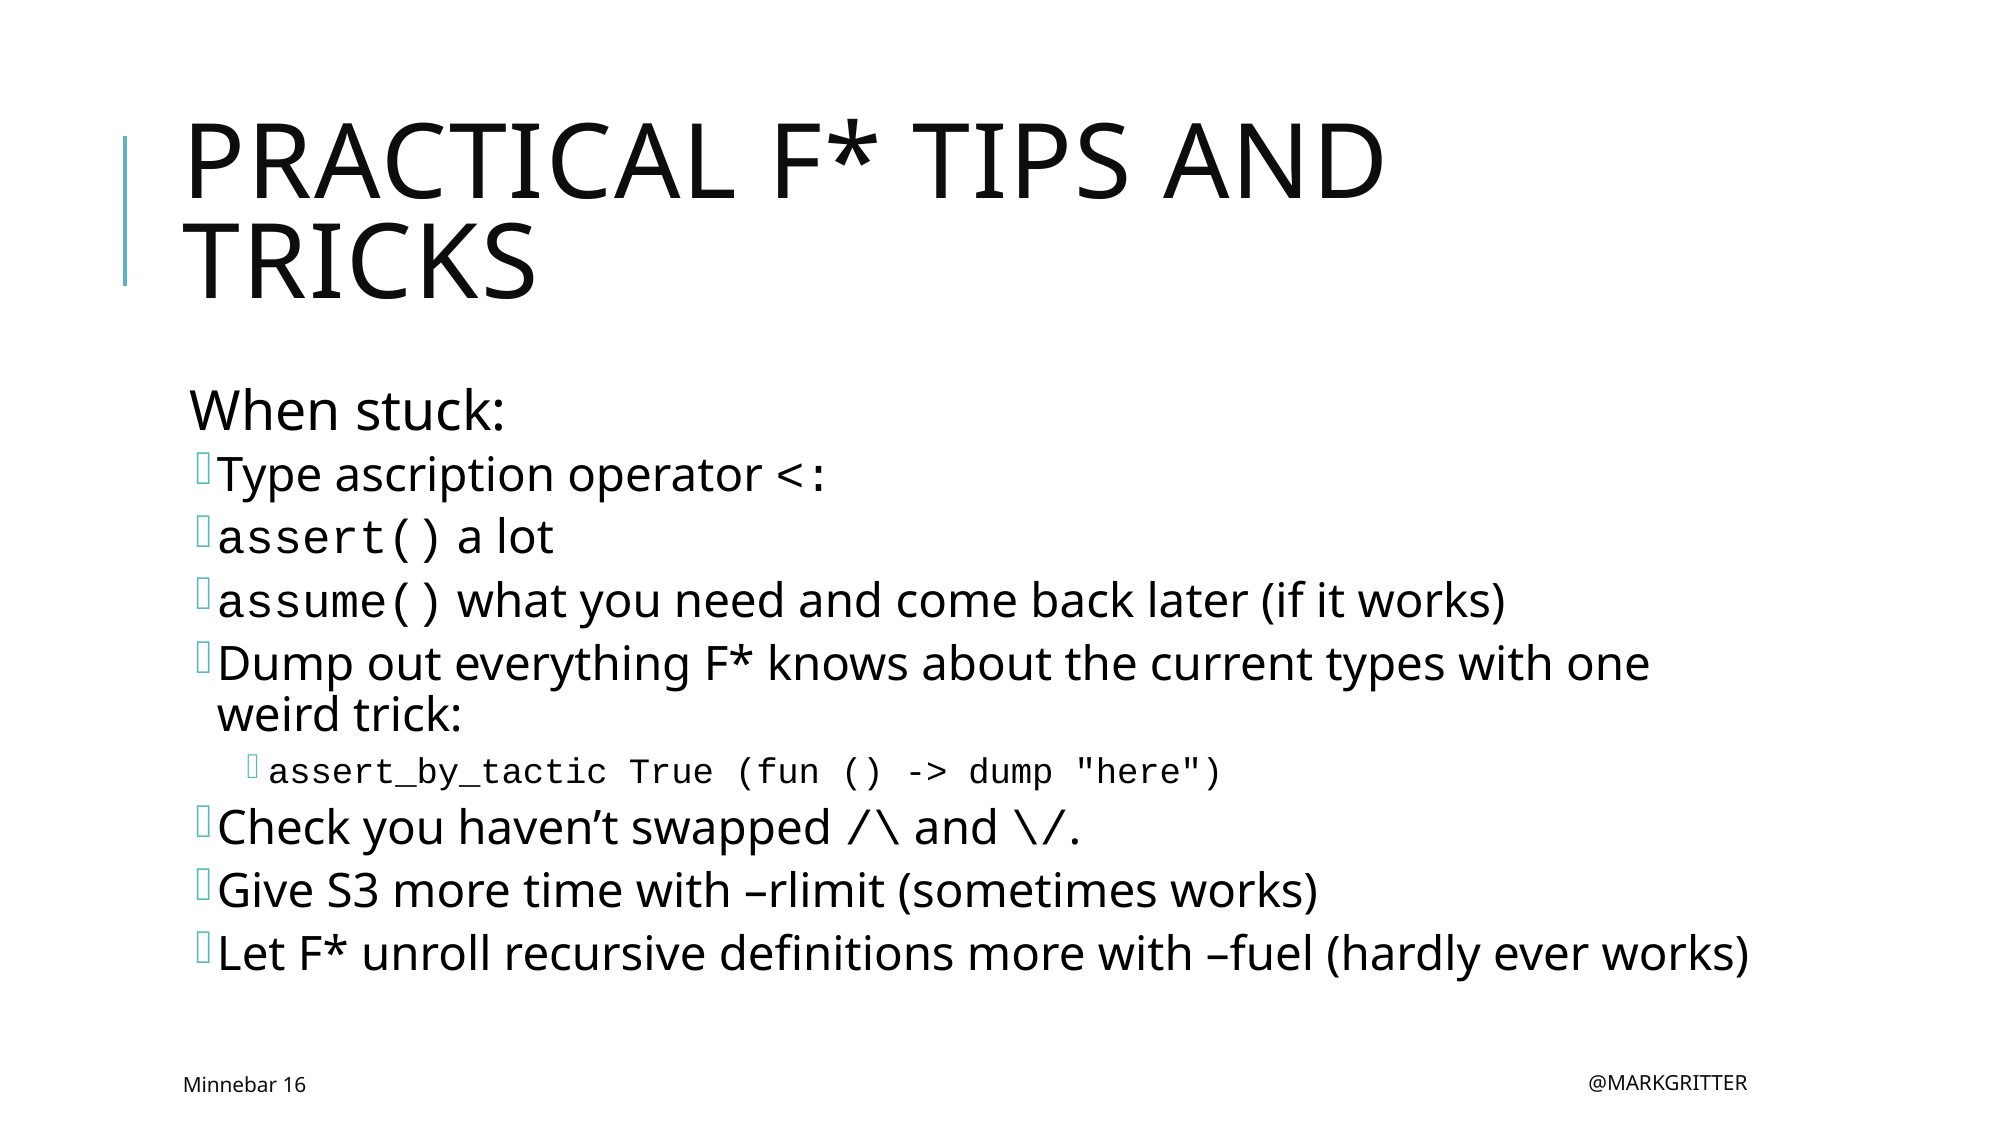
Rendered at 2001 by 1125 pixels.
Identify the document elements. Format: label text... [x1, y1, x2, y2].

title Practical F* tips and tricks [168, 96, 1763, 342]
list When stuck: Type ascription operator <: assert() a lot assume() what you need and come back later (if it works) Dump out everything F* knows about the current types with one weird trick: assert_by_tactic True (fun () -> dump "here") Check you haven’t swapped /\ and \/. Give S3 more time with –rlimit (sometimes works) Let F* unroll recursive definitions more with –fuel (hardly ever works) [168, 375, 1763, 1035]
footer @markgritter [794, 1061, 1763, 1107]
slide_number Minnebar 16 [168, 1061, 522, 1107]
